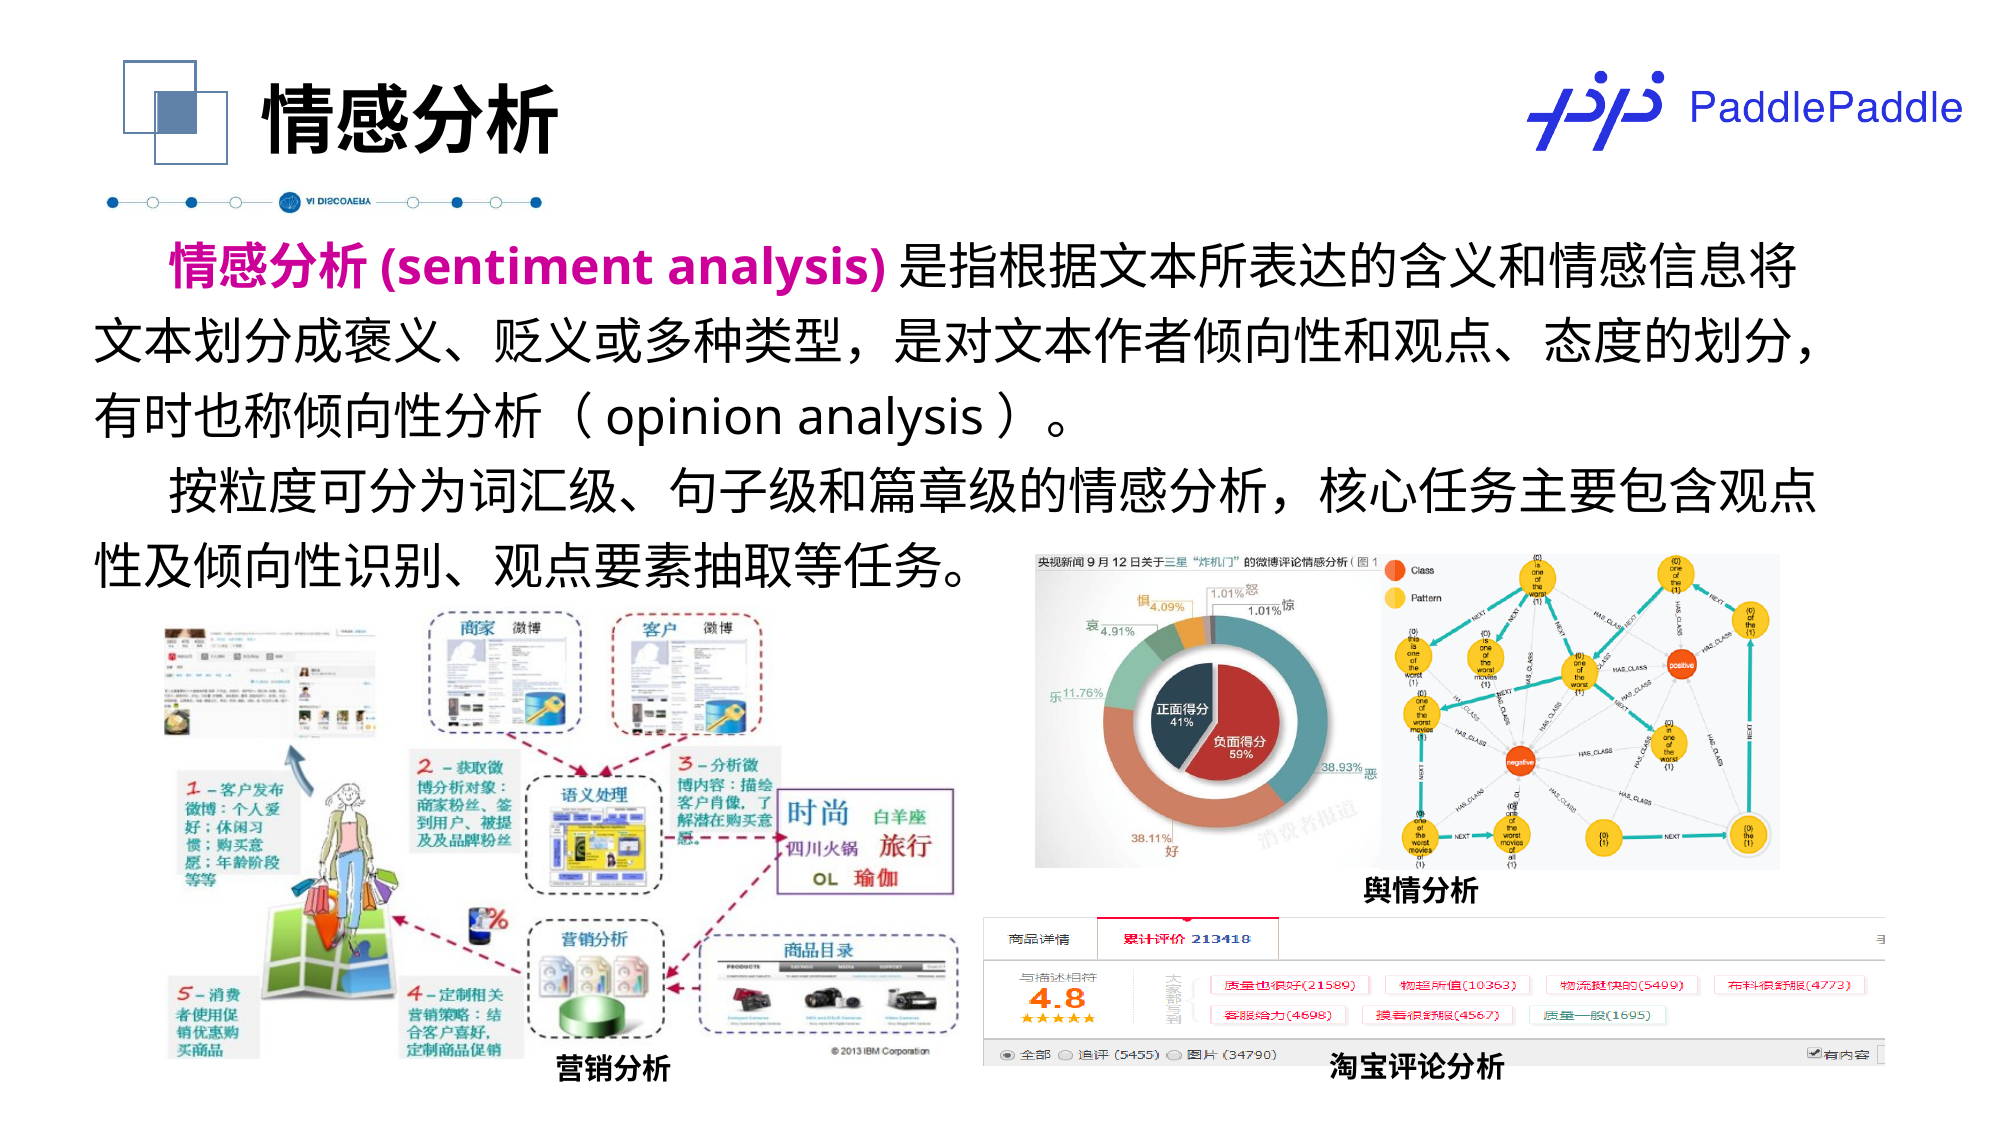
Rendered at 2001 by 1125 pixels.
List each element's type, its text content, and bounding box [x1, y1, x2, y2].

picture [95, 180, 550, 211]
text_box 情感分析(sentiment analysis)是指根据文本所表达的含义和情感信息将文本划分成褒义、贬义或多种类型，是对文本作者倾向性和观点、态度的划分，有时也称倾向性分析（opinion analysis）。 按粒度可分为词汇级、句子级和篇章级的情感分析，核心任务主要包含观点性及倾向性识别、观点要素抽取等任务。 [78, 211, 1842, 602]
picture [1485, 42, 2000, 183]
text_box 情感分析 [245, 65, 806, 171]
text_box 营销分析 [508, 1059, 719, 1093]
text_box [1035, 554, 1780, 915]
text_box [982, 910, 1885, 1092]
picture [164, 590, 960, 1059]
